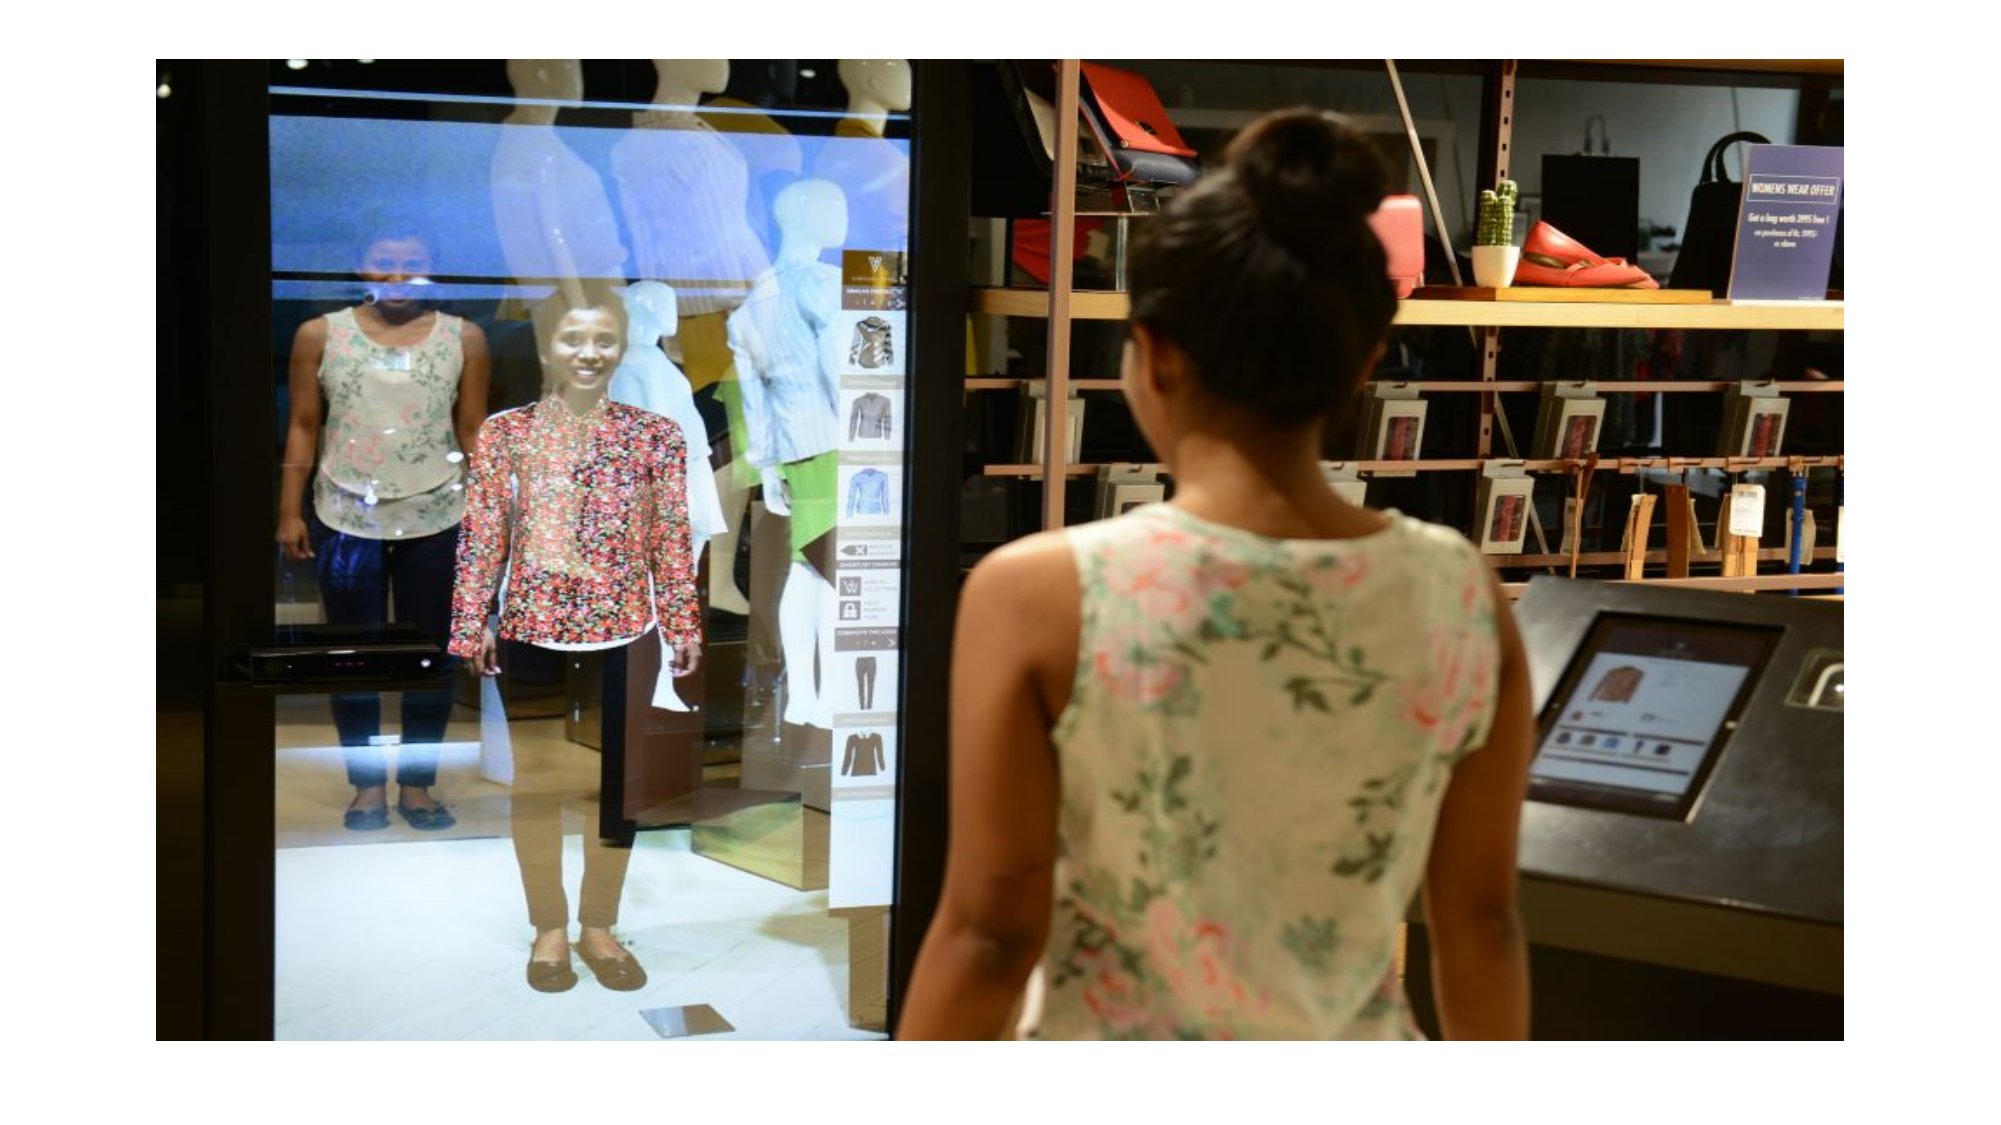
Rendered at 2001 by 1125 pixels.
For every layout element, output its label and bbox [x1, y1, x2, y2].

picture [156, 59, 1844, 1041]
